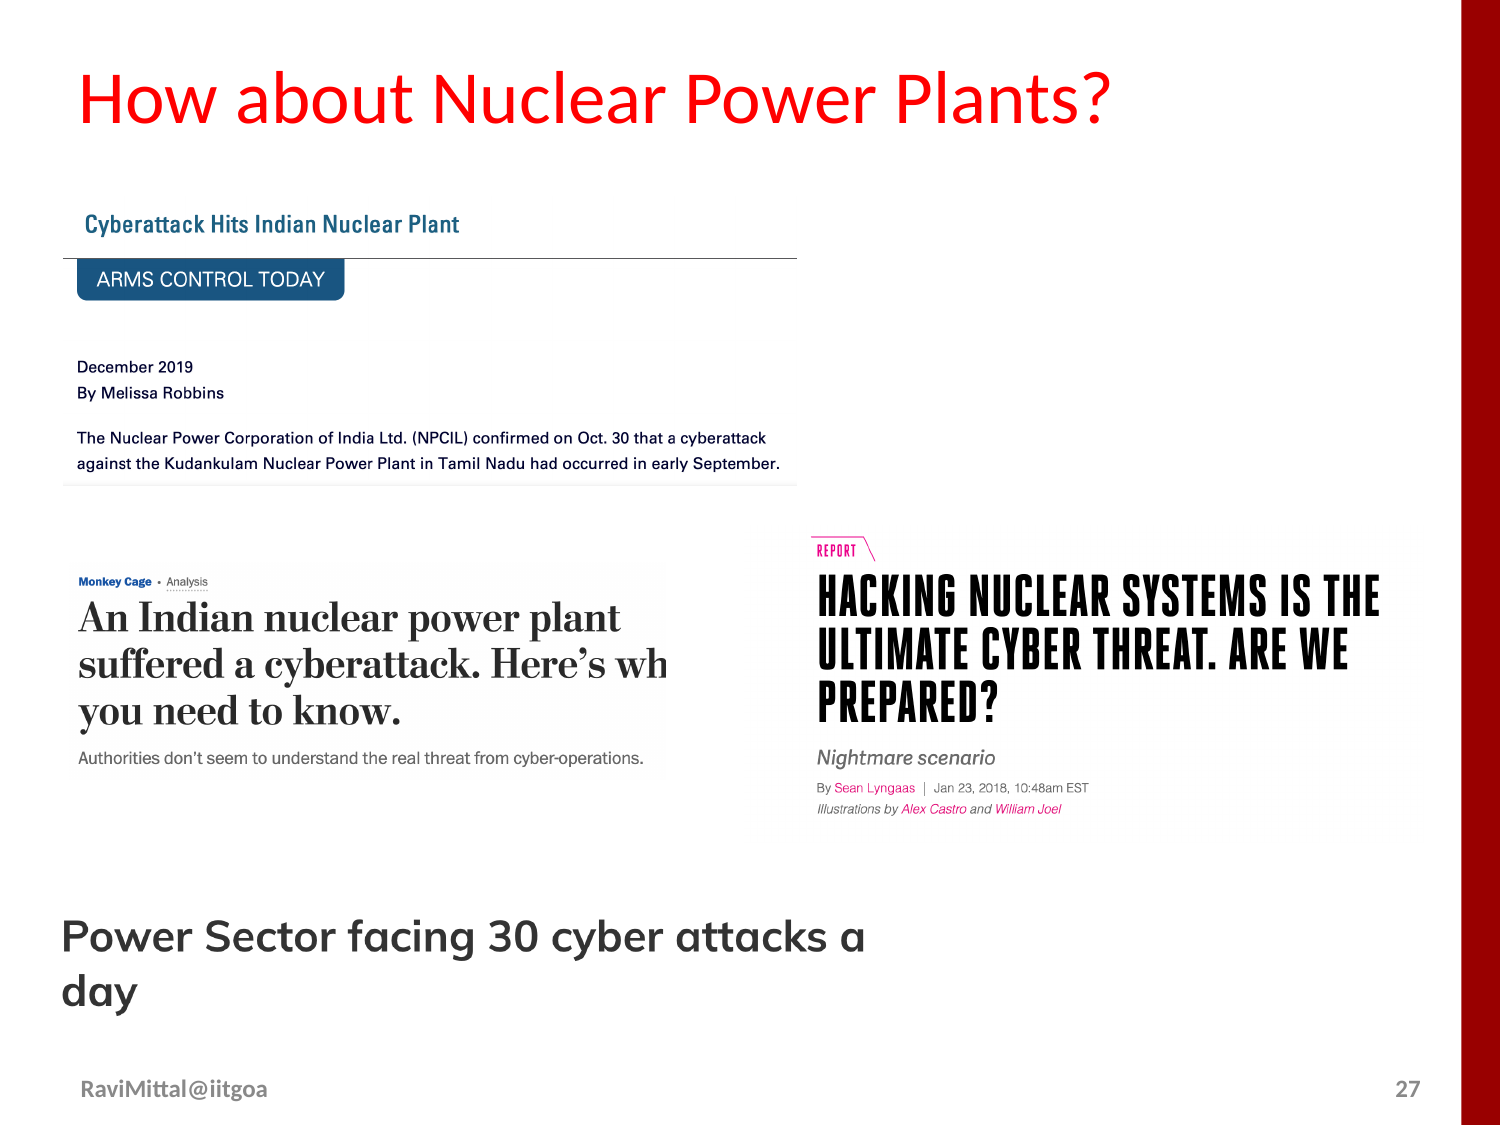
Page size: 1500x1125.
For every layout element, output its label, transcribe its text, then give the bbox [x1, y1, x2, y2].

text_box RaviMittal@iitgoa [65, 1057, 573, 1118]
picture [743, 525, 1425, 843]
picture [68, 562, 666, 780]
picture [45, 904, 894, 1021]
title How about Nuclear Power Plants? [63, 30, 1310, 156]
picture [63, 195, 797, 486]
